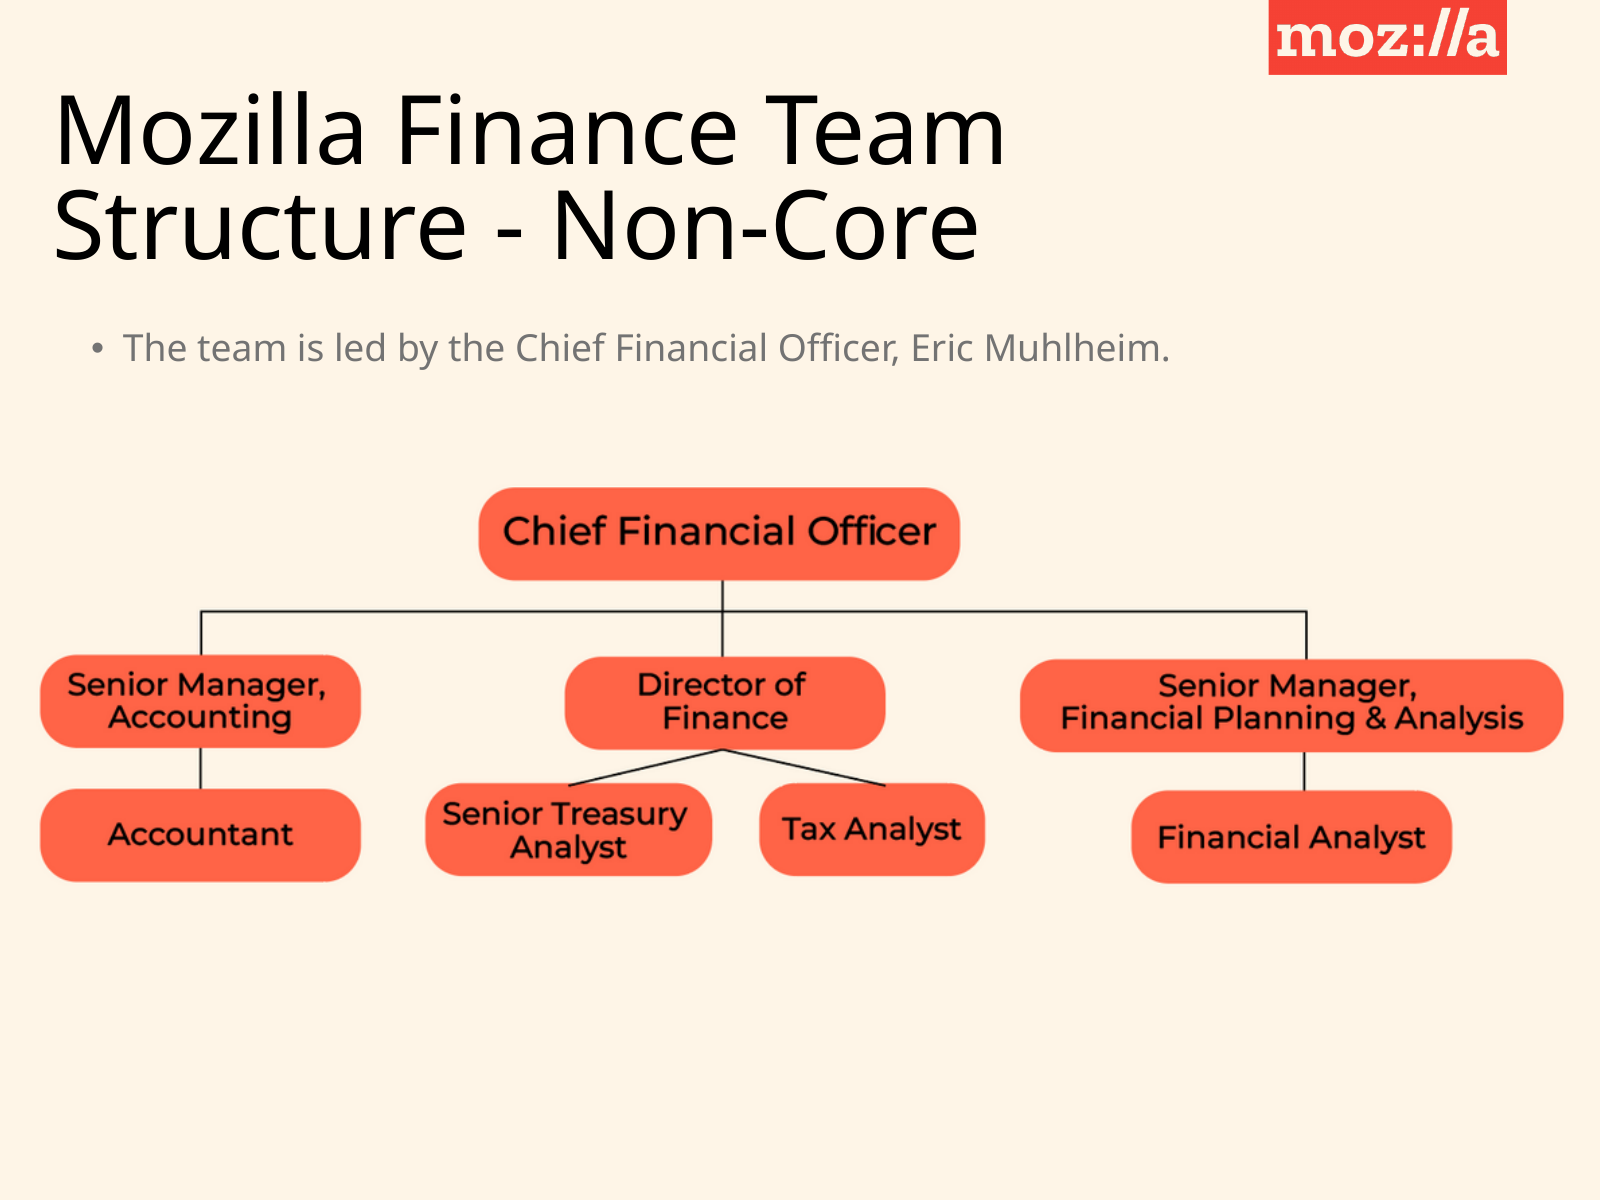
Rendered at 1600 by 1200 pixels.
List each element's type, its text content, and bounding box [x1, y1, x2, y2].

text_box [1268, 0, 1507, 76]
text_box The team is led by the Chief Financial Officer, Eric Muhlheim. [59, 317, 1507, 370]
text_box Mozilla Finance Team Structure - Non-Core [52, 88, 1335, 279]
text_box [0, 408, 1600, 1000]
